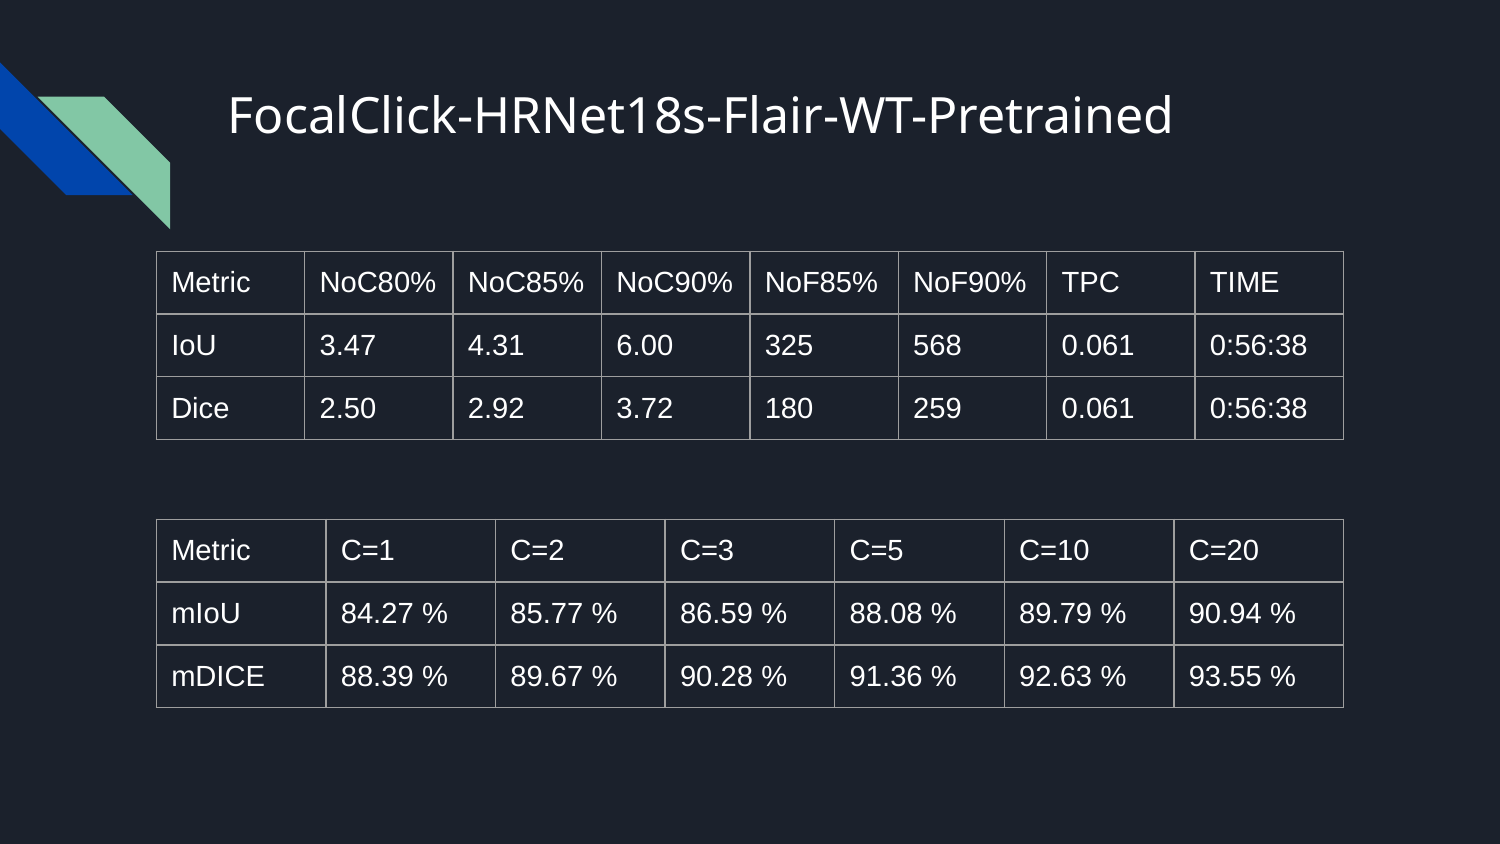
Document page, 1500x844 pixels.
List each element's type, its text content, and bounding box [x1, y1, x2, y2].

table_cell 90.28 % [666, 646, 834, 707]
table_header NoC90% [602, 252, 749, 313]
table_cell Dice [157, 377, 304, 439]
table_cell 180 [751, 377, 898, 439]
table_header C=20 [1175, 520, 1343, 581]
table_cell 85.77 % [496, 583, 664, 644]
table_header TIME [1196, 252, 1343, 313]
table_cell 88.08 % [835, 583, 1004, 644]
table_header TPC [1047, 252, 1194, 313]
table_header NoF90% [899, 252, 1046, 313]
table_cell 86.59 % [666, 583, 834, 644]
table_cell 0:56:38 [1196, 377, 1343, 439]
table_header C=10 [1005, 520, 1173, 581]
table_cell mIoU [157, 583, 325, 644]
table_cell 2.92 [454, 377, 601, 439]
table_cell 89.79 % [1005, 583, 1173, 644]
table_cell 93.55 % [1175, 646, 1343, 707]
table_cell 0.061 [1047, 377, 1194, 439]
table_header NoF85% [751, 252, 898, 313]
table_cell 89.67 % [496, 646, 664, 707]
table_cell 2.50 [305, 377, 452, 439]
title FocalClick-HRNet18s-Flair-WT-Pretrained [212, 64, 1368, 215]
table_header C=3 [666, 520, 834, 581]
table_cell 325 [751, 315, 898, 376]
table_cell 6.00 [602, 315, 749, 376]
table_cell 0:56:38 [1196, 315, 1343, 376]
table_cell IoU [157, 315, 304, 376]
table_cell 91.36 % [835, 646, 1004, 707]
table_header NoC85% [454, 252, 601, 313]
table_cell mDICE [157, 646, 325, 707]
table_cell 4.31 [454, 315, 601, 376]
table_cell 90.94 % [1175, 583, 1343, 644]
table_header C=5 [835, 520, 1004, 581]
table_cell 259 [899, 377, 1046, 439]
table_cell 88.39 % [327, 646, 495, 707]
table_cell 92.63 % [1005, 646, 1173, 707]
table_header Metric [157, 520, 325, 581]
table_cell 84.27 % [327, 583, 495, 644]
table_cell 0.061 [1047, 315, 1194, 376]
table_header C=1 [327, 520, 495, 581]
table_cell 3.72 [602, 377, 749, 439]
table_header Metric [157, 252, 304, 313]
table_header C=2 [496, 520, 664, 581]
table_header NoC80% [305, 252, 452, 313]
table_cell 3.47 [305, 315, 452, 376]
table_cell 568 [899, 315, 1046, 376]
